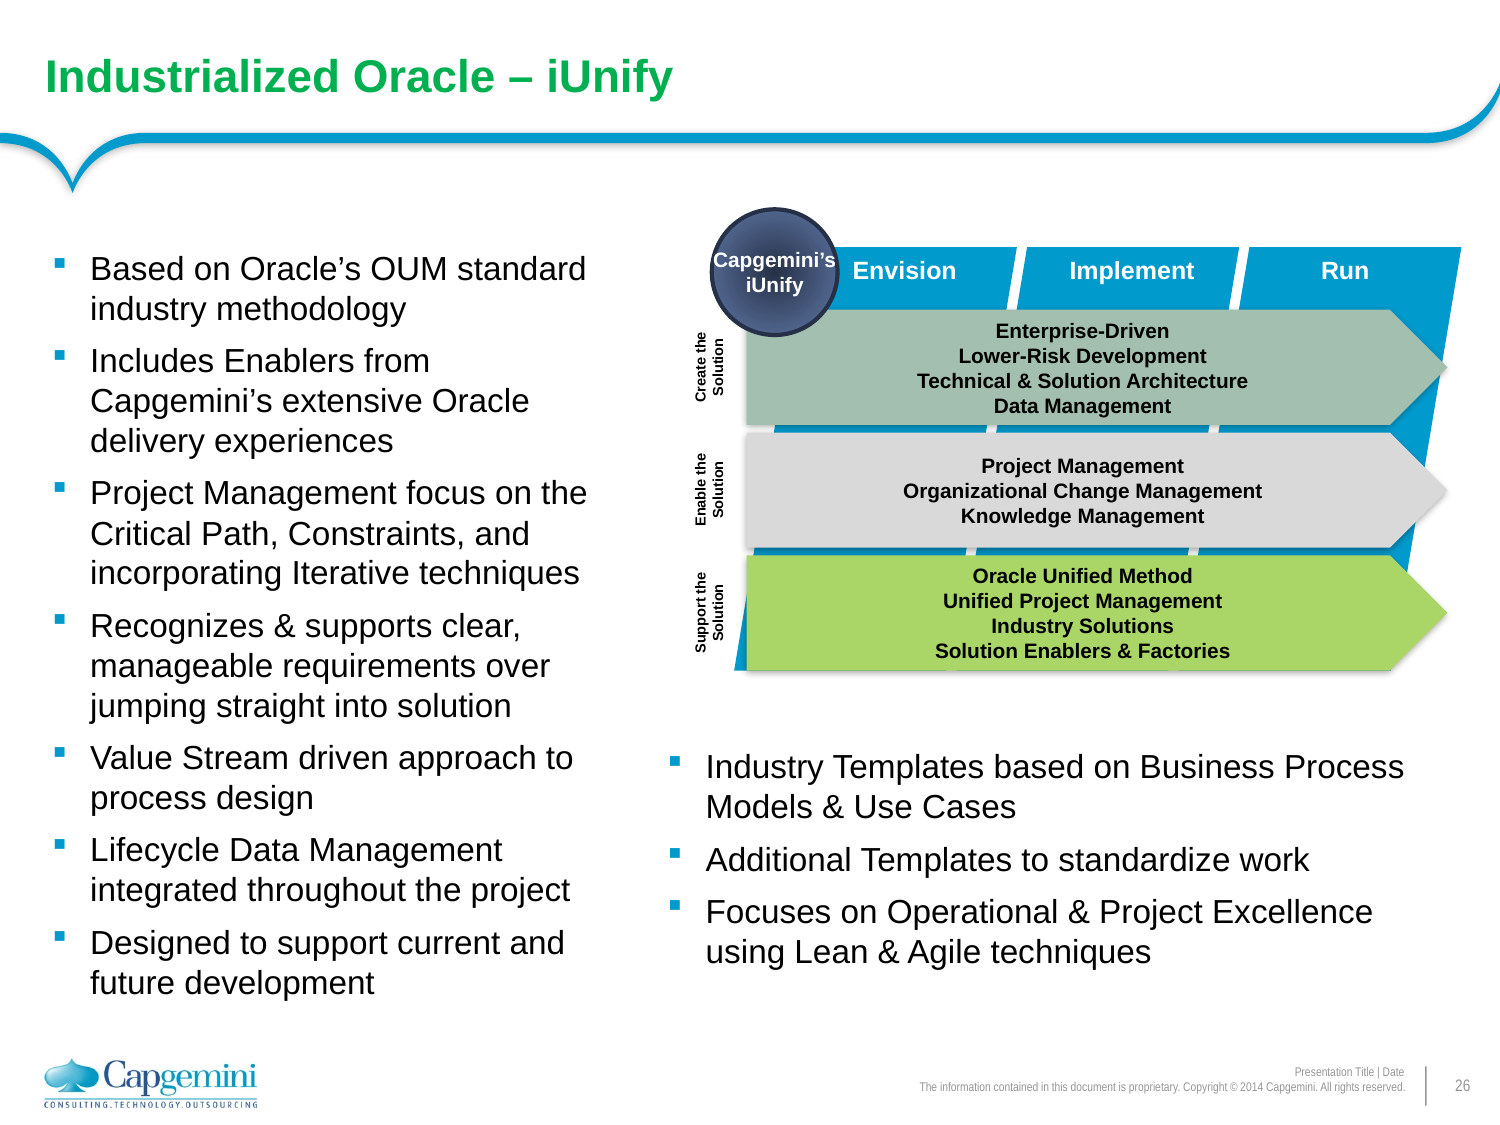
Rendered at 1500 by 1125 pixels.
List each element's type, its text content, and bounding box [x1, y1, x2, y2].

title Industrialized Oracle – iUnify [0, 3, 1448, 140]
picture [44, 1058, 257, 1108]
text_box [683, 209, 1462, 671]
text_box Industry Templates based on Business Process Models & Use Cases Additional Templates to standardize work Focuses on Operational & Project Excellence using Lean & Agile techniques [667, 745, 1451, 971]
list Based on Oracle’s OUM standard industry methodology Includes Enablers from Capgemini’s extensive Oracle delivery experiences Project Management focus on the Critical Path, Constraints, and incorporating Iterative techniques Recognizes & supports clear, manageable requirements over jumping straight into solution Value Stream driven approach to process design Lifecycle Data Management integrated throughout the project Designed to support current and future development [51, 246, 599, 1010]
